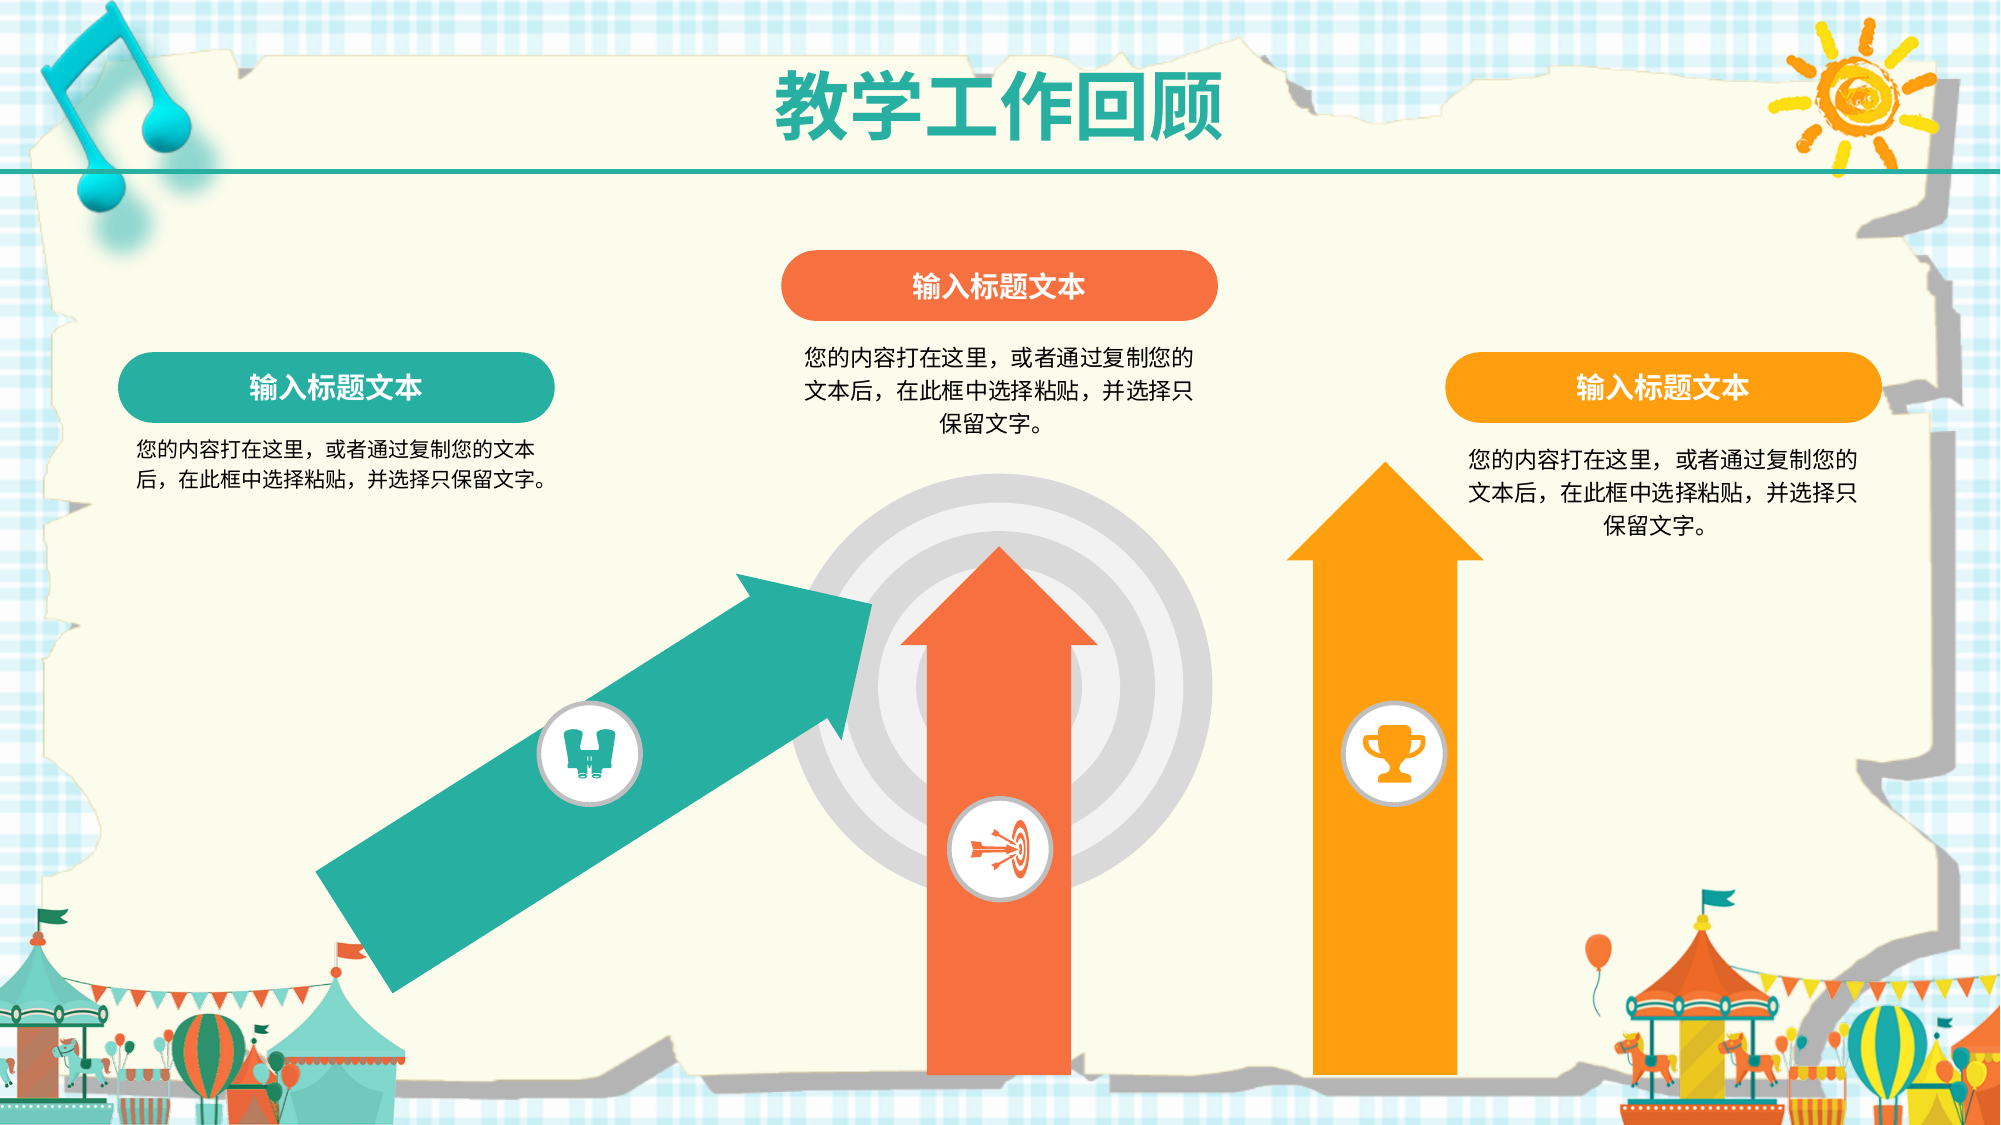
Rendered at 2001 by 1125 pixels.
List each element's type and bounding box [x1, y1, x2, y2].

picture [0, 0, 2001, 1125]
text_box [118, 352, 555, 586]
text_box [1445, 352, 1883, 585]
text_box [514, 461, 1485, 1075]
text_box [781, 250, 1218, 461]
